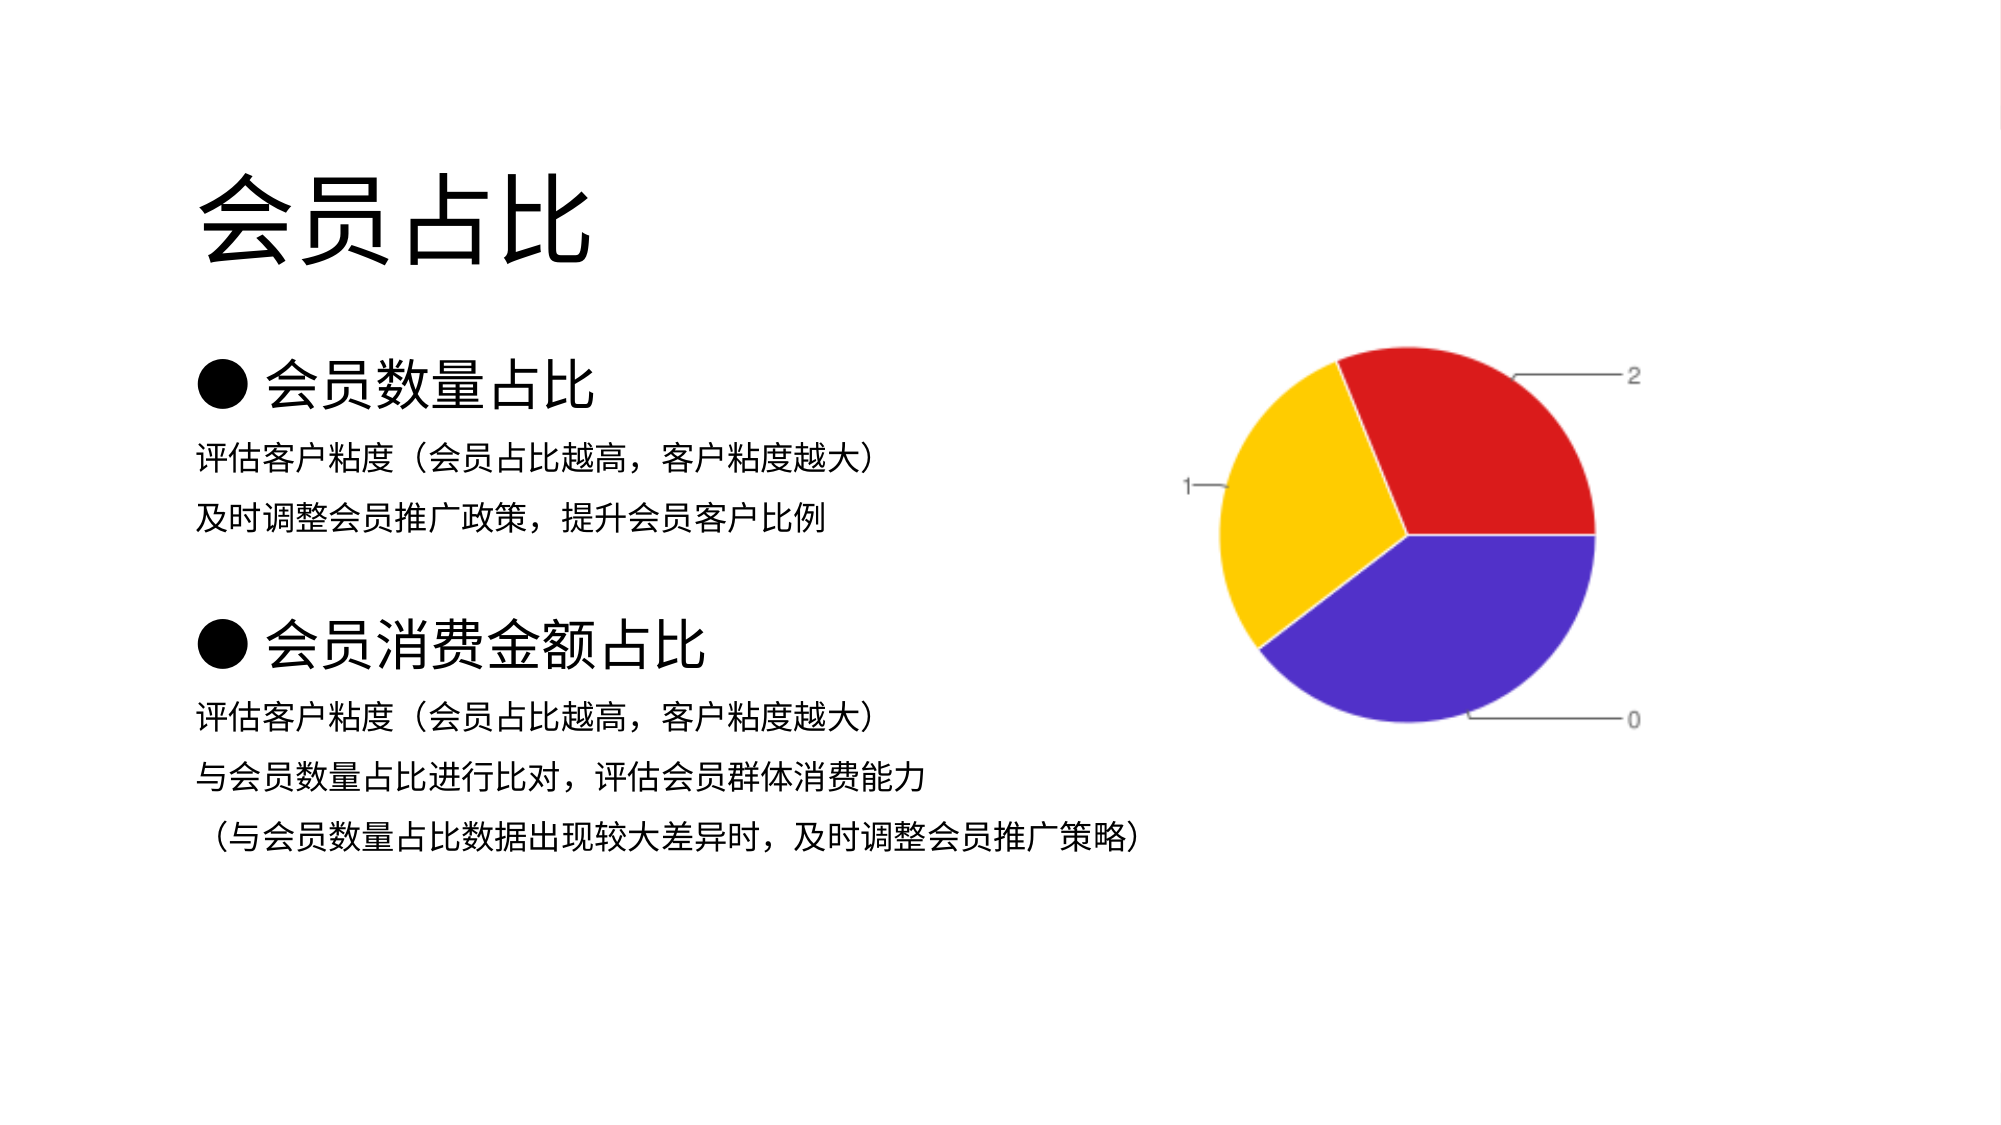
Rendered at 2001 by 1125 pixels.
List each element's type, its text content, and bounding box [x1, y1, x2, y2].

text_box 会员占比 ●会员数量占比 评估客户粘度（会员占比越高，客户粘度越大） 及时调整会员推广政策，提升会员客户比例 ●会员消费金额占比 评估客户粘度（会员占比越高，客户粘度越大） 与会员数量占比进行比对，评估会员群体消费能力 （与会员数量占比数据出现较大差异时，及时调整会员推广策略） [180, 89, 1867, 864]
picture [1094, 326, 1720, 744]
